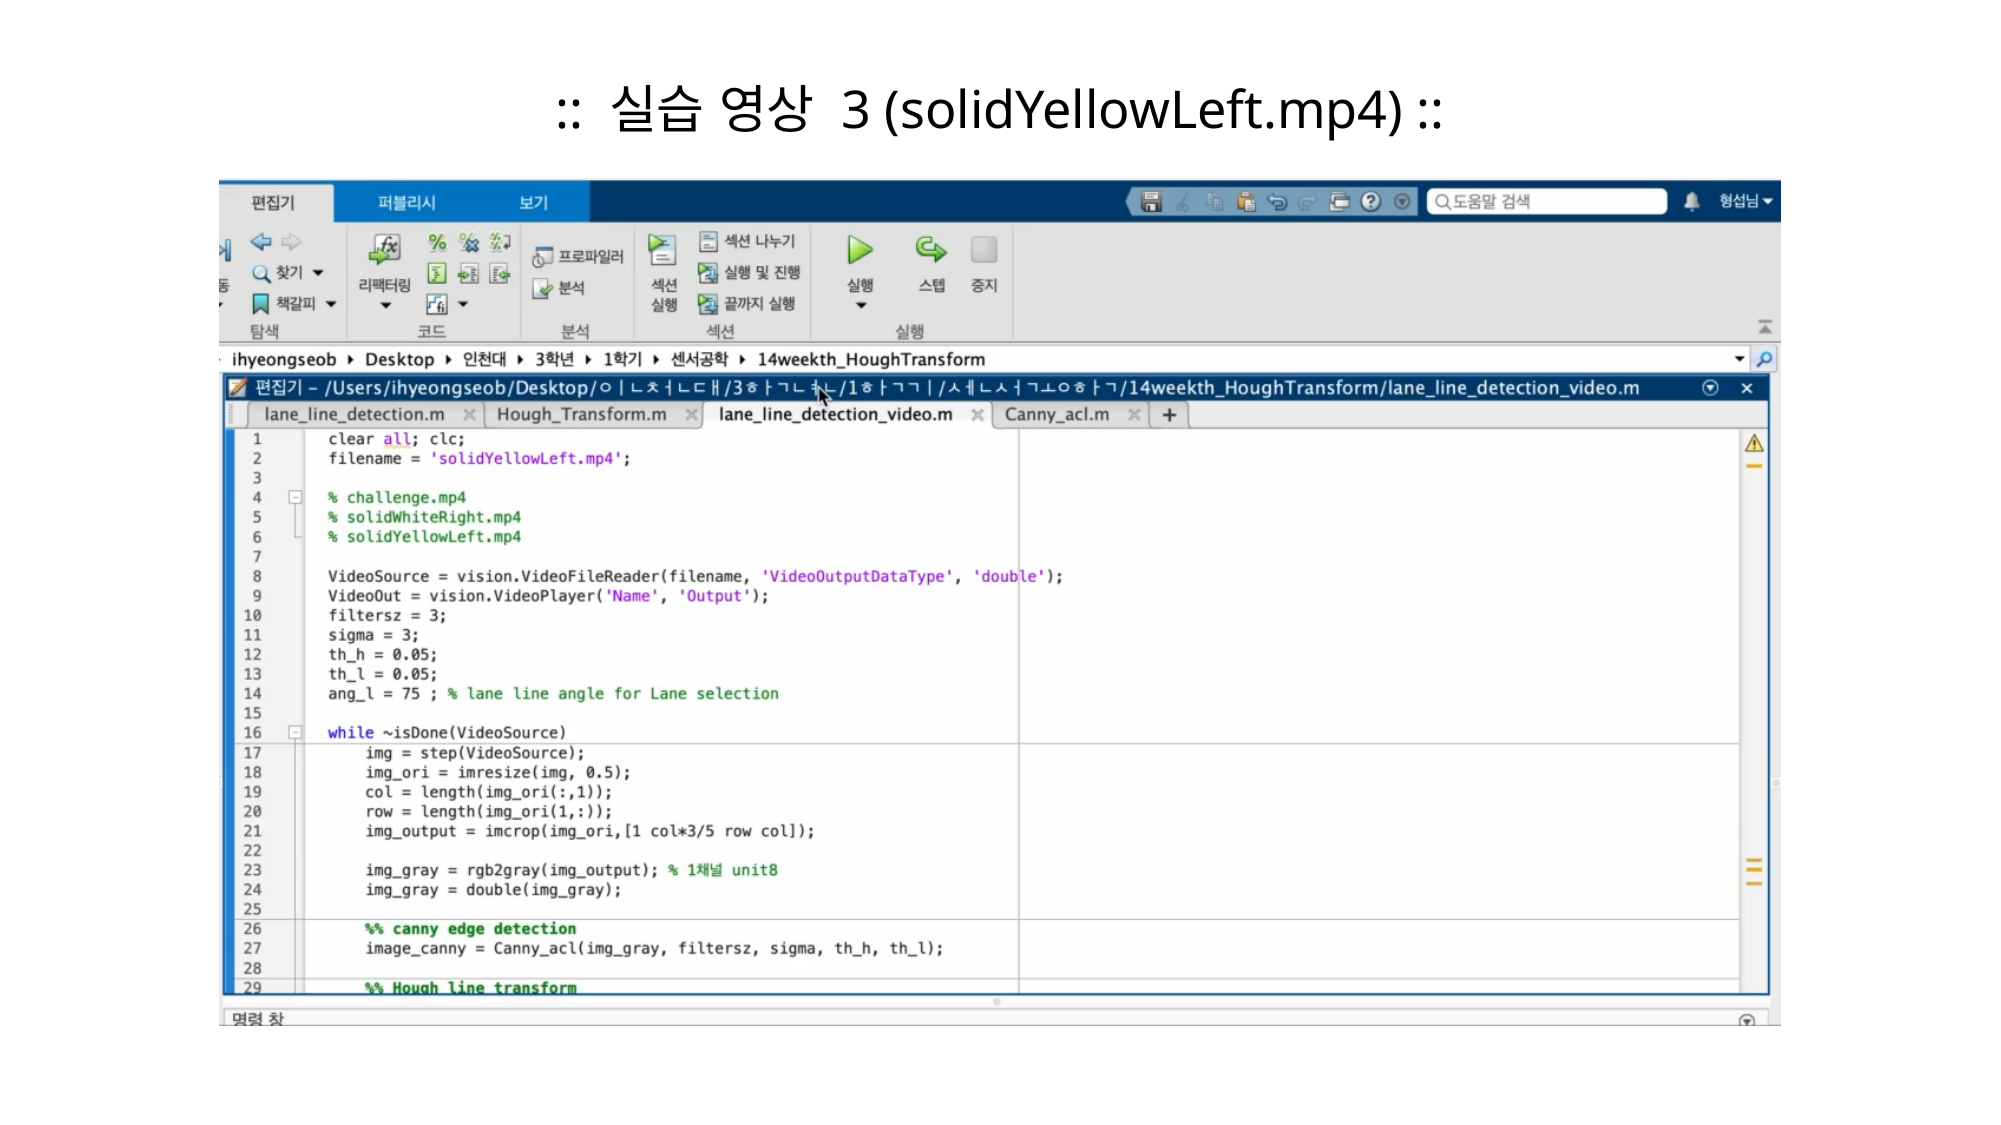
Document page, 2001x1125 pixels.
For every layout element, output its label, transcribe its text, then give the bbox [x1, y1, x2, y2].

title :: 실습 영상 3 (solidYellowLeft.mp4) :: [137, 3, 1863, 221]
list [218, 177, 1782, 1027]
